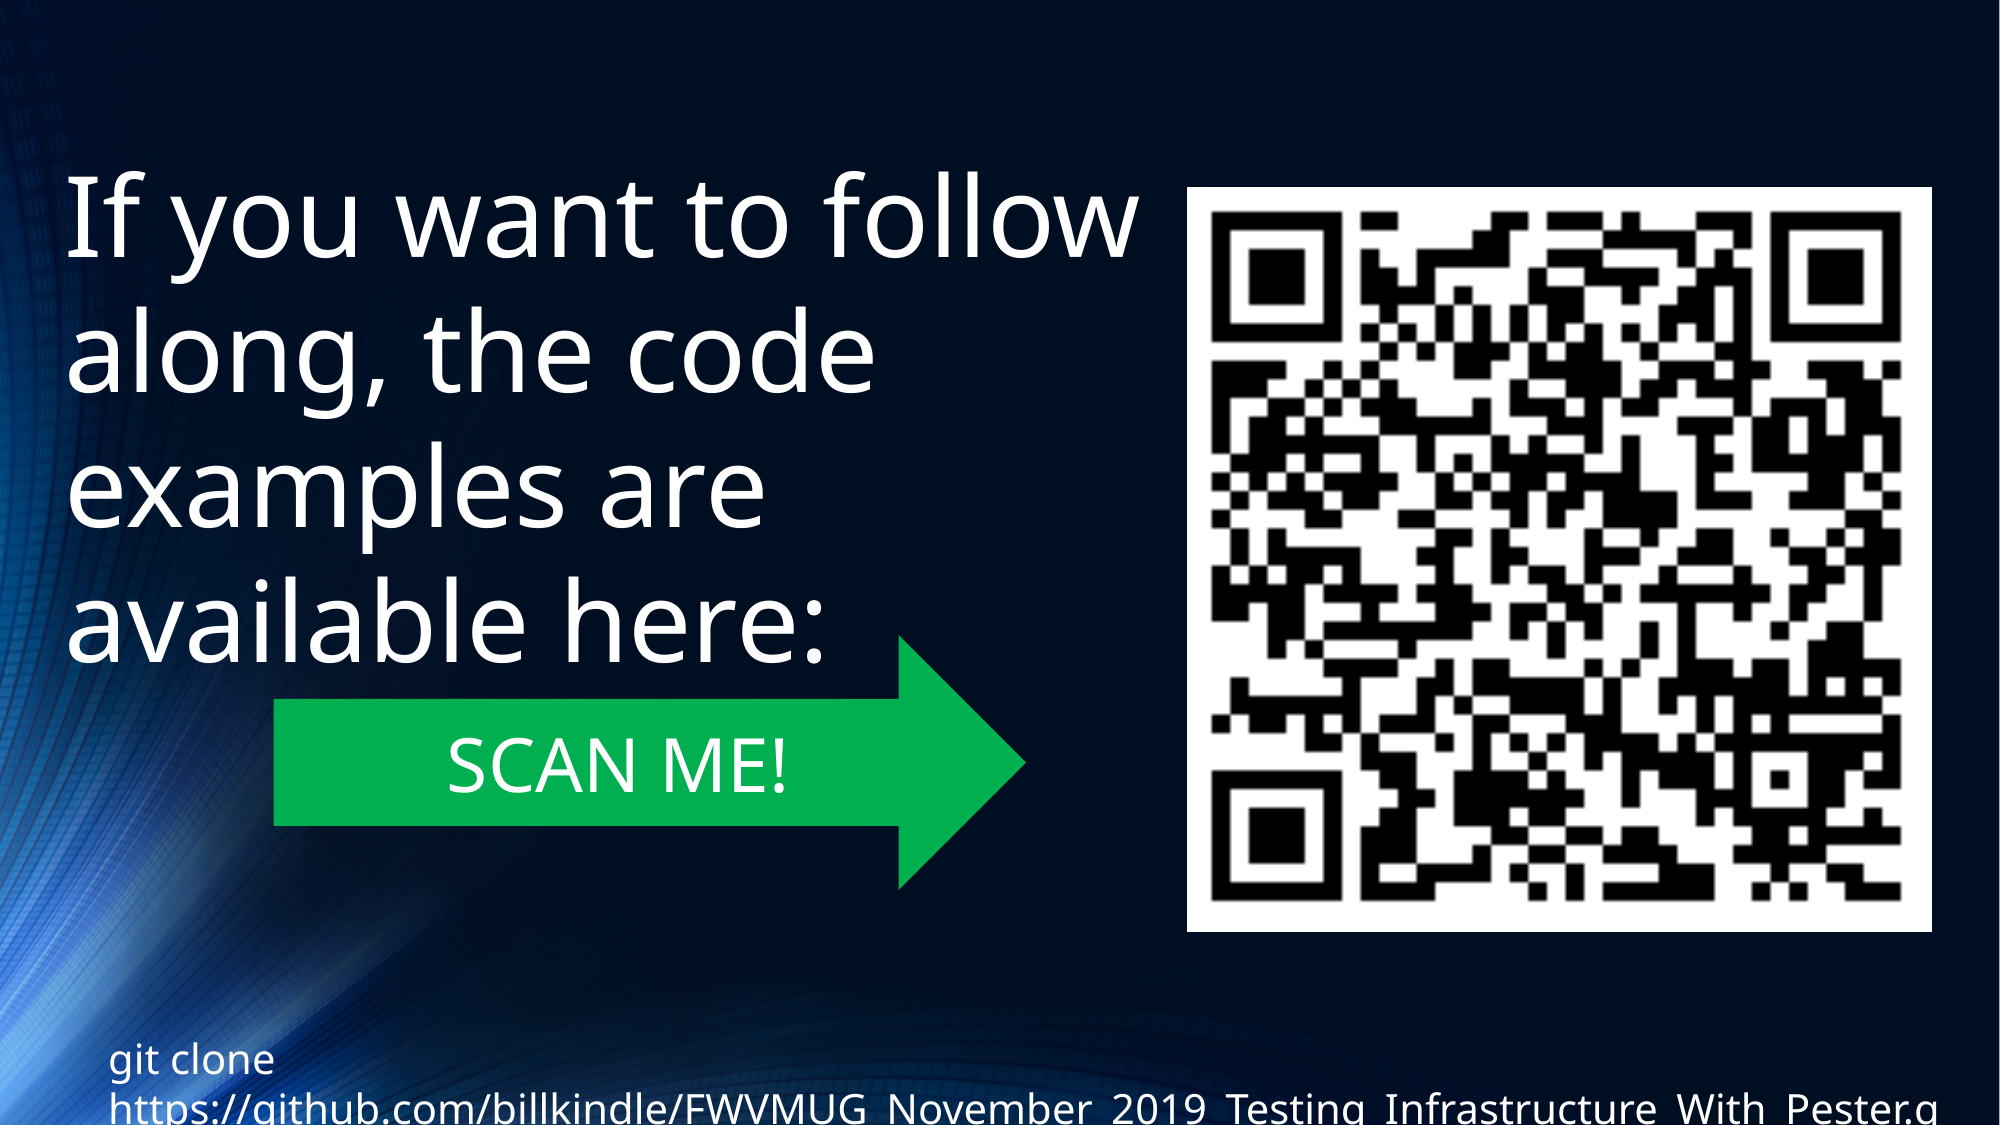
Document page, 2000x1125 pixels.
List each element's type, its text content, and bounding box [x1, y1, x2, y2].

picture [0, 0, 2000, 1125]
text_box SCAN ME! [273, 635, 1027, 890]
text_box If you want to follow along, the code examples are available here: [49, 137, 1250, 693]
text_box git clone https://github.com/billkindle/FWVMUG_November_2019_Testing_Infrastructure_With_Pester.git [93, 1025, 1956, 1125]
